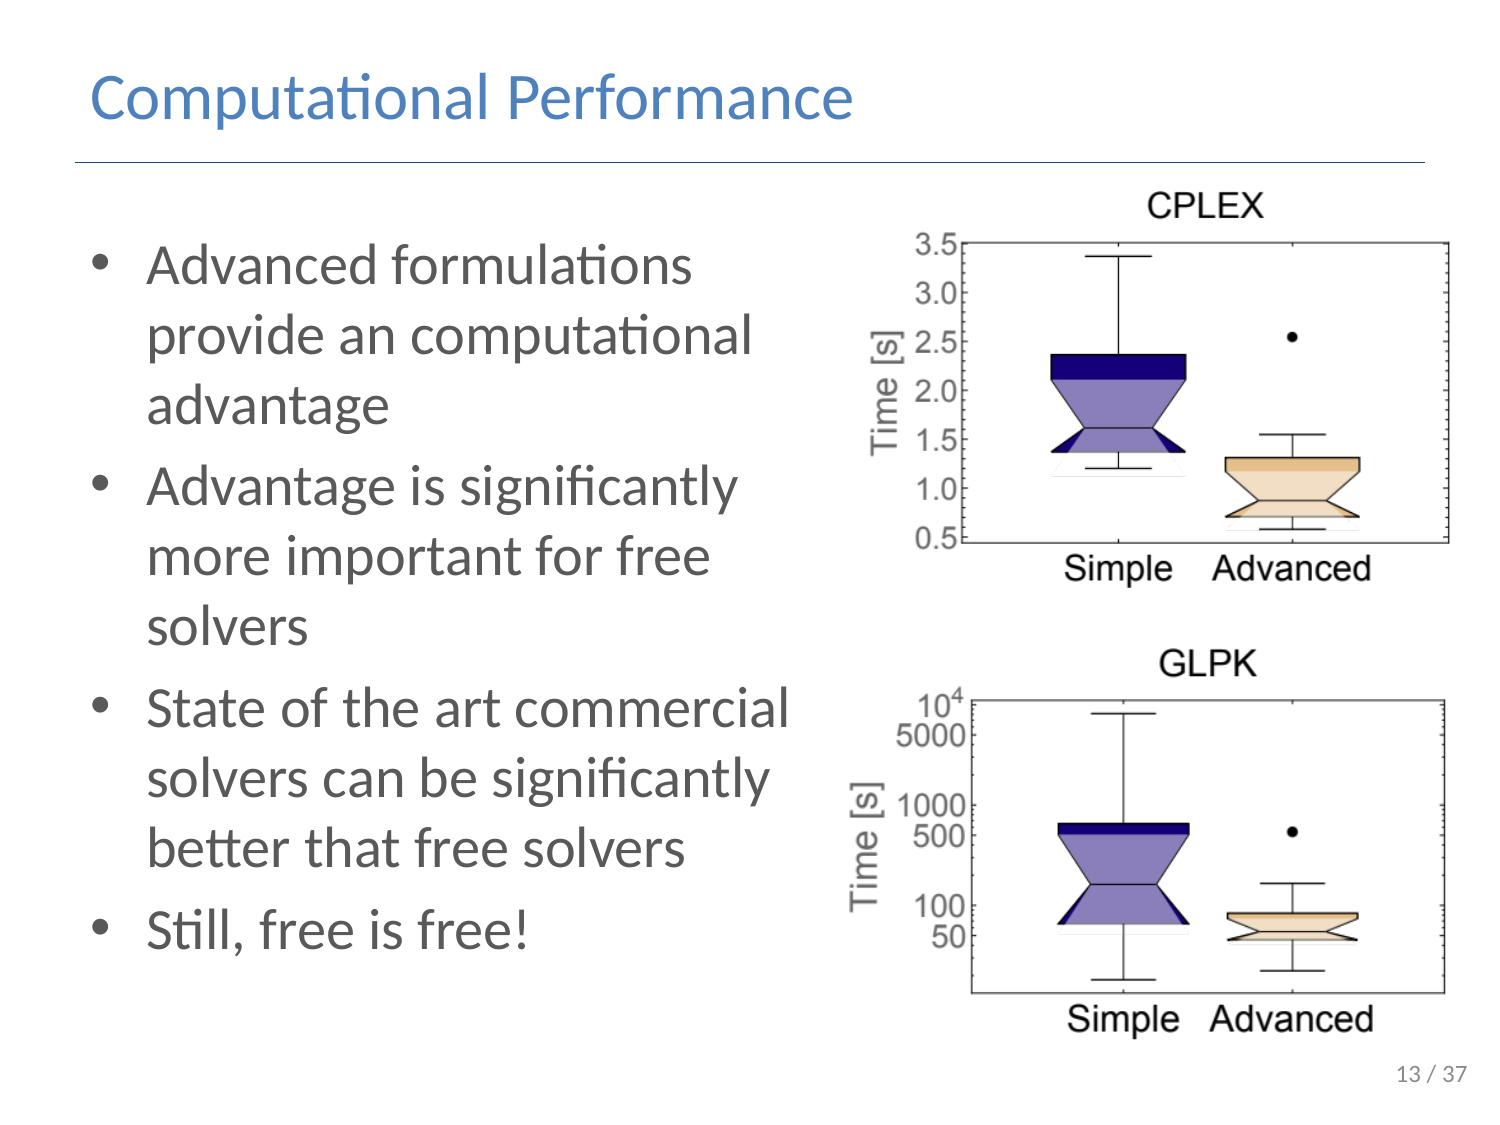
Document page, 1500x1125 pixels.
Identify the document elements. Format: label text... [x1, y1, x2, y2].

picture [864, 185, 1451, 621]
slide_number 12 / 37 [1336, 1042, 1483, 1103]
list Advanced formulations provide an computational advantage Advantage is significantly more important for free solvers State of the art commercial solvers can be significantly better that free solvers Still, free is free! [75, 218, 819, 1005]
title Computational Performance [75, 45, 1425, 141]
picture [842, 642, 1451, 1073]
